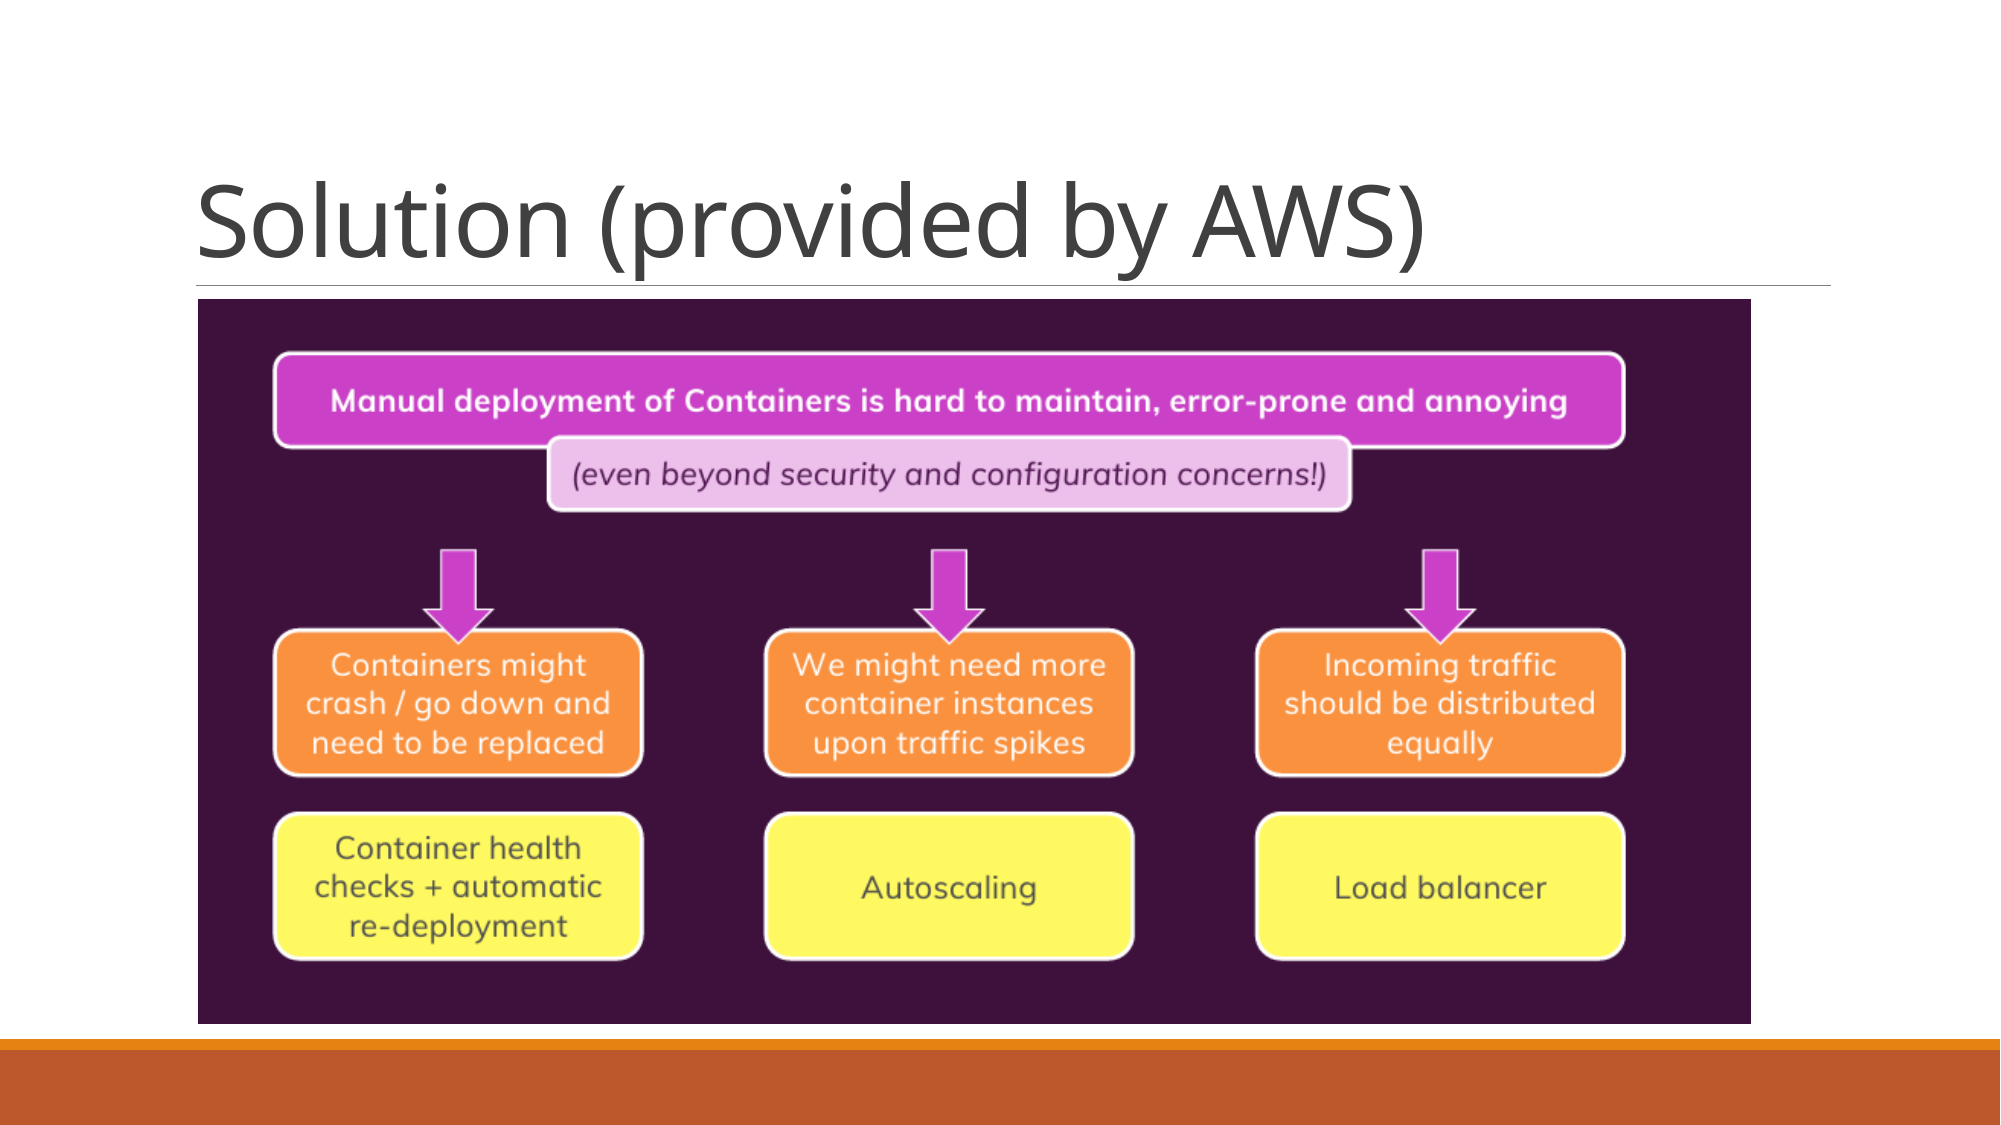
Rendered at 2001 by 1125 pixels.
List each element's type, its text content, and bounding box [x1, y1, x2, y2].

title Solution (provided by AWS) [180, 47, 1830, 285]
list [198, 299, 1752, 1025]
